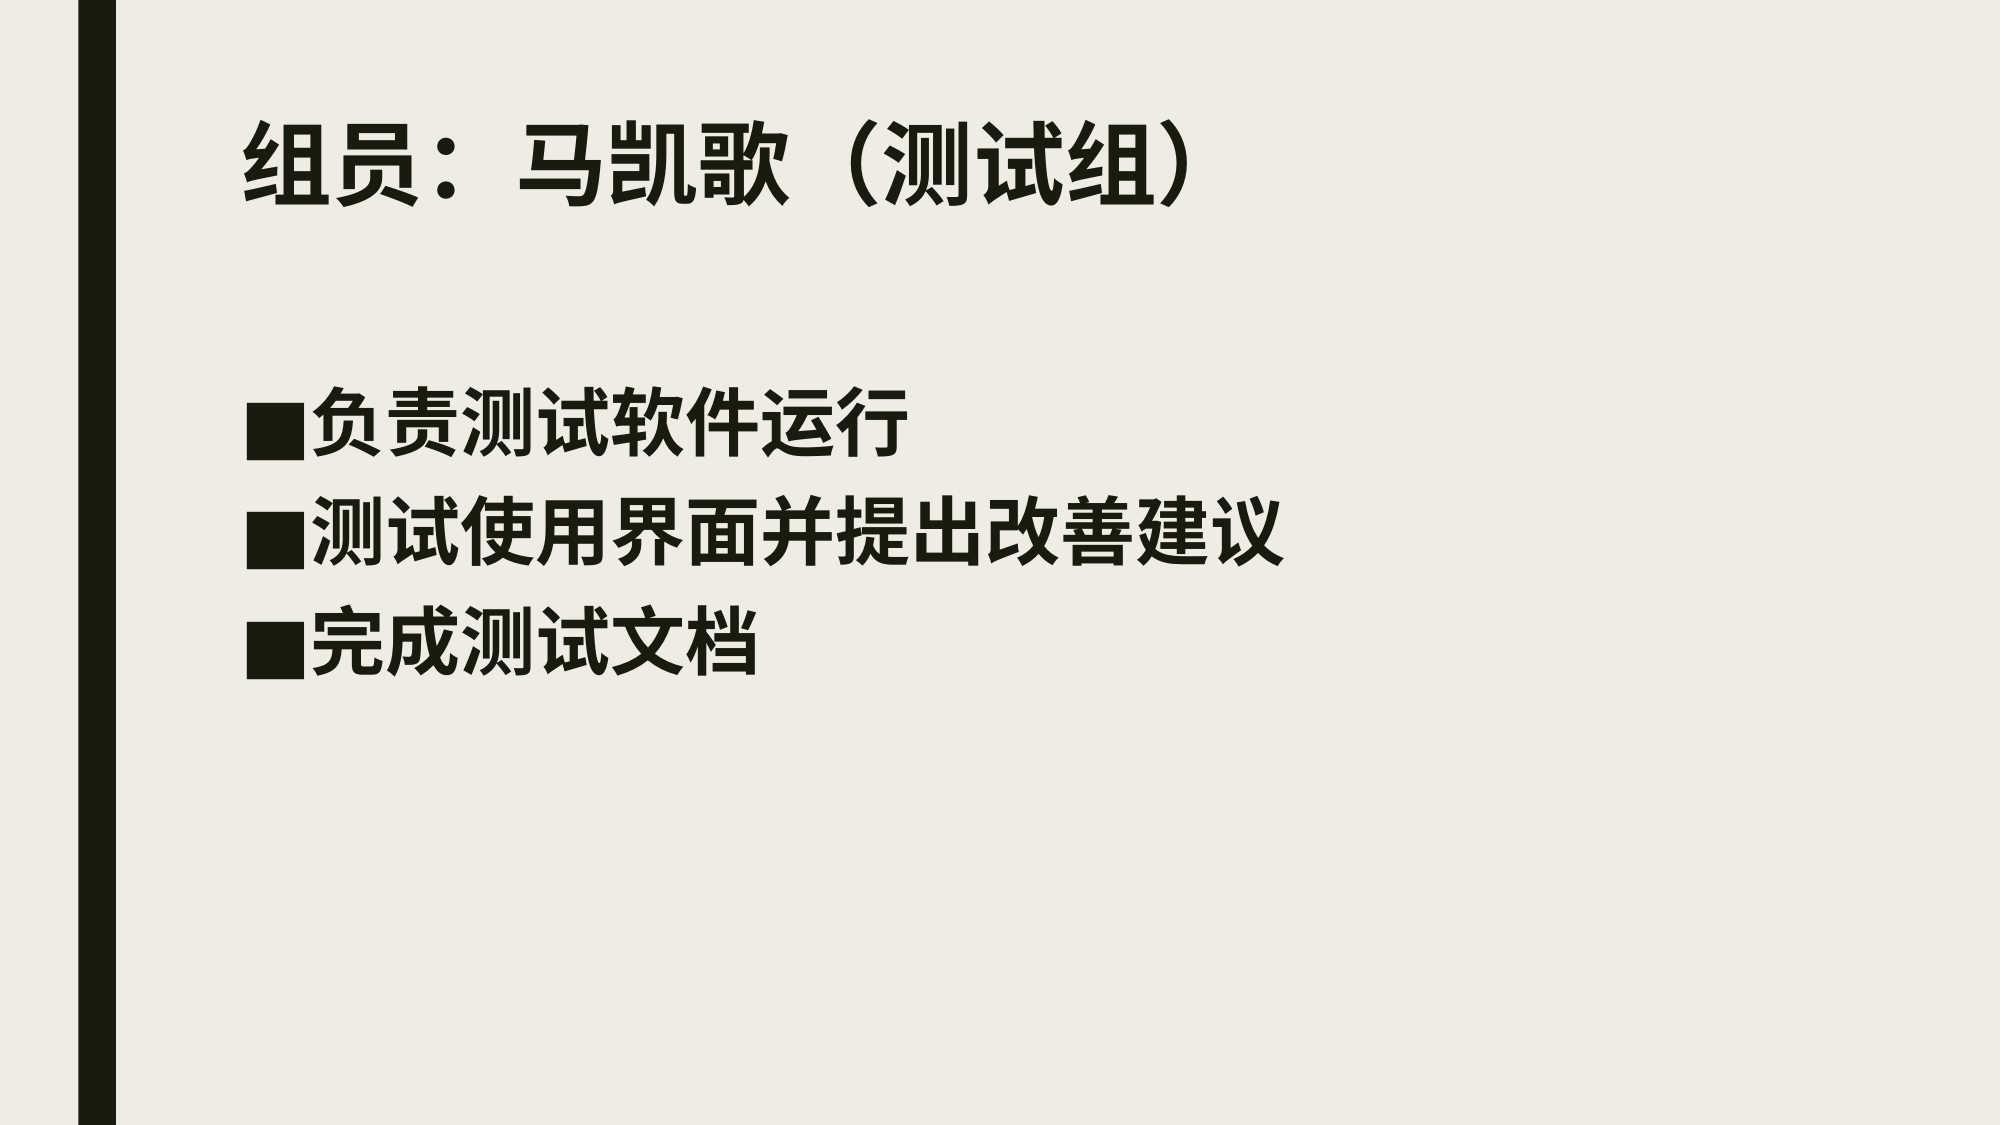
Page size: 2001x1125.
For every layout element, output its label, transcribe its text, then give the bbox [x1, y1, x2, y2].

list 负责测试软件运行 测试使用界面并提出改善建议 完成测试文档 [225, 375, 1800, 963]
title 组员：马凯歌（测试组） [225, 112, 1800, 357]
